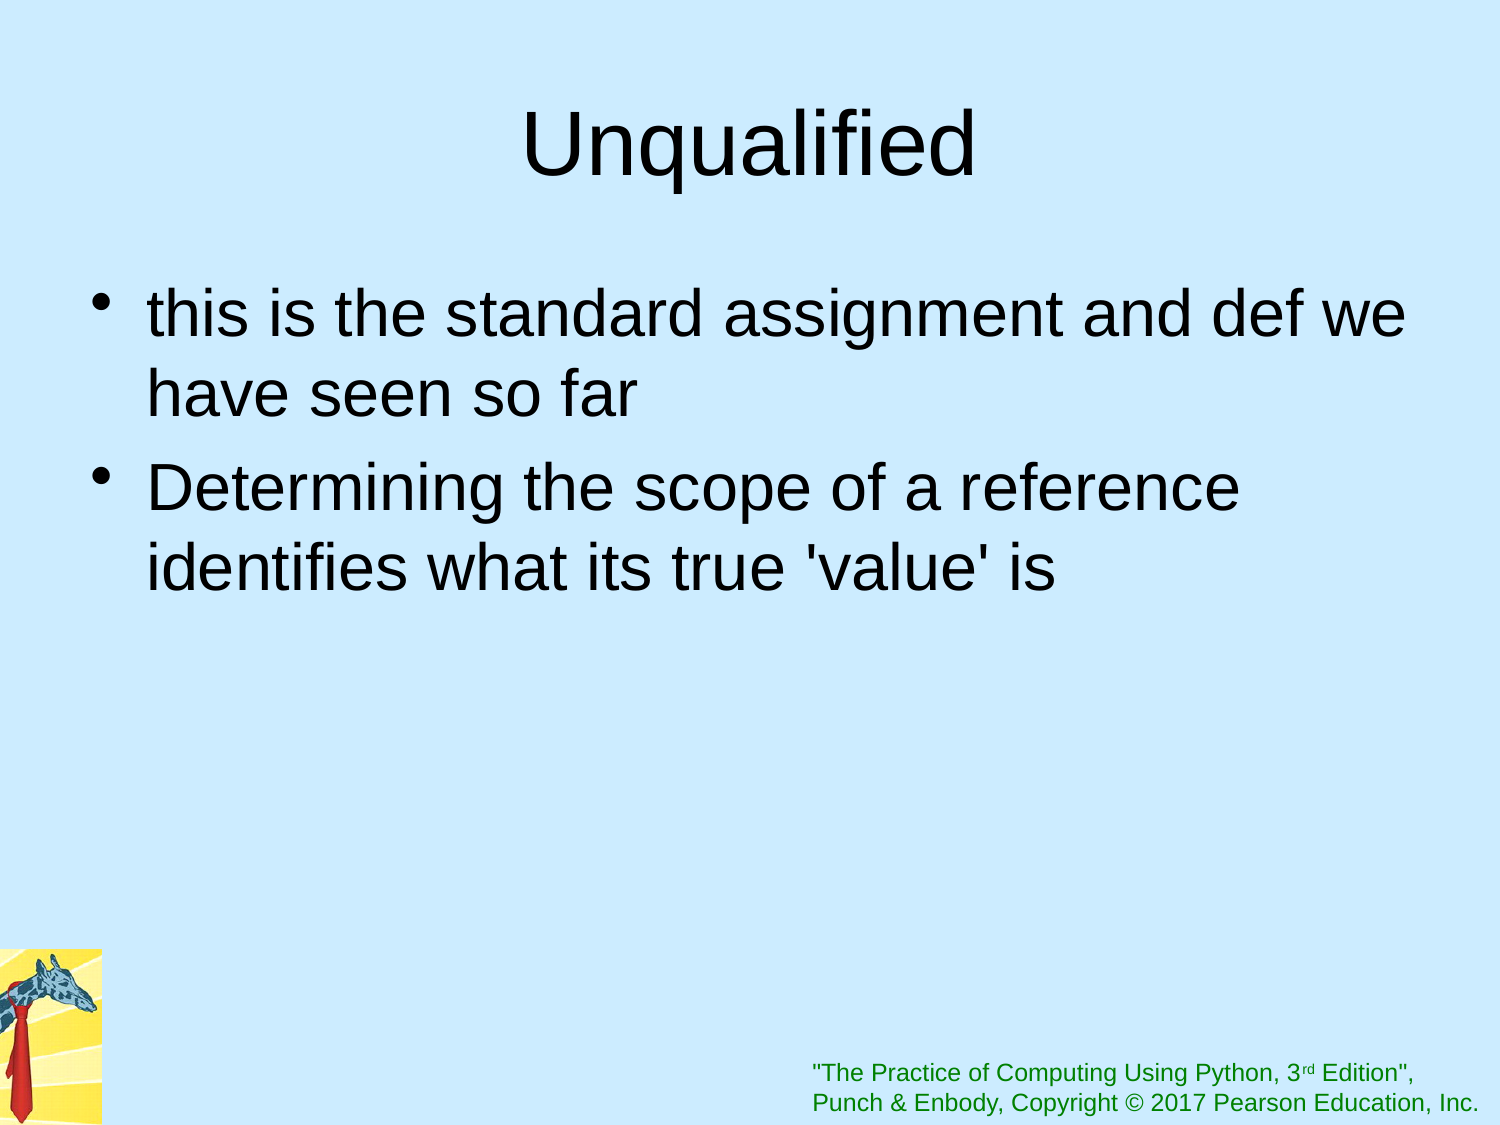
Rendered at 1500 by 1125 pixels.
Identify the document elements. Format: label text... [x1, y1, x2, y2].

title Unqualified [75, 45, 1425, 233]
picture [0, 949, 102, 1125]
list this is the standard assignment and def we have seen so far Determining the scope of a reference identifies what its true 'value' is [75, 262, 1425, 1005]
